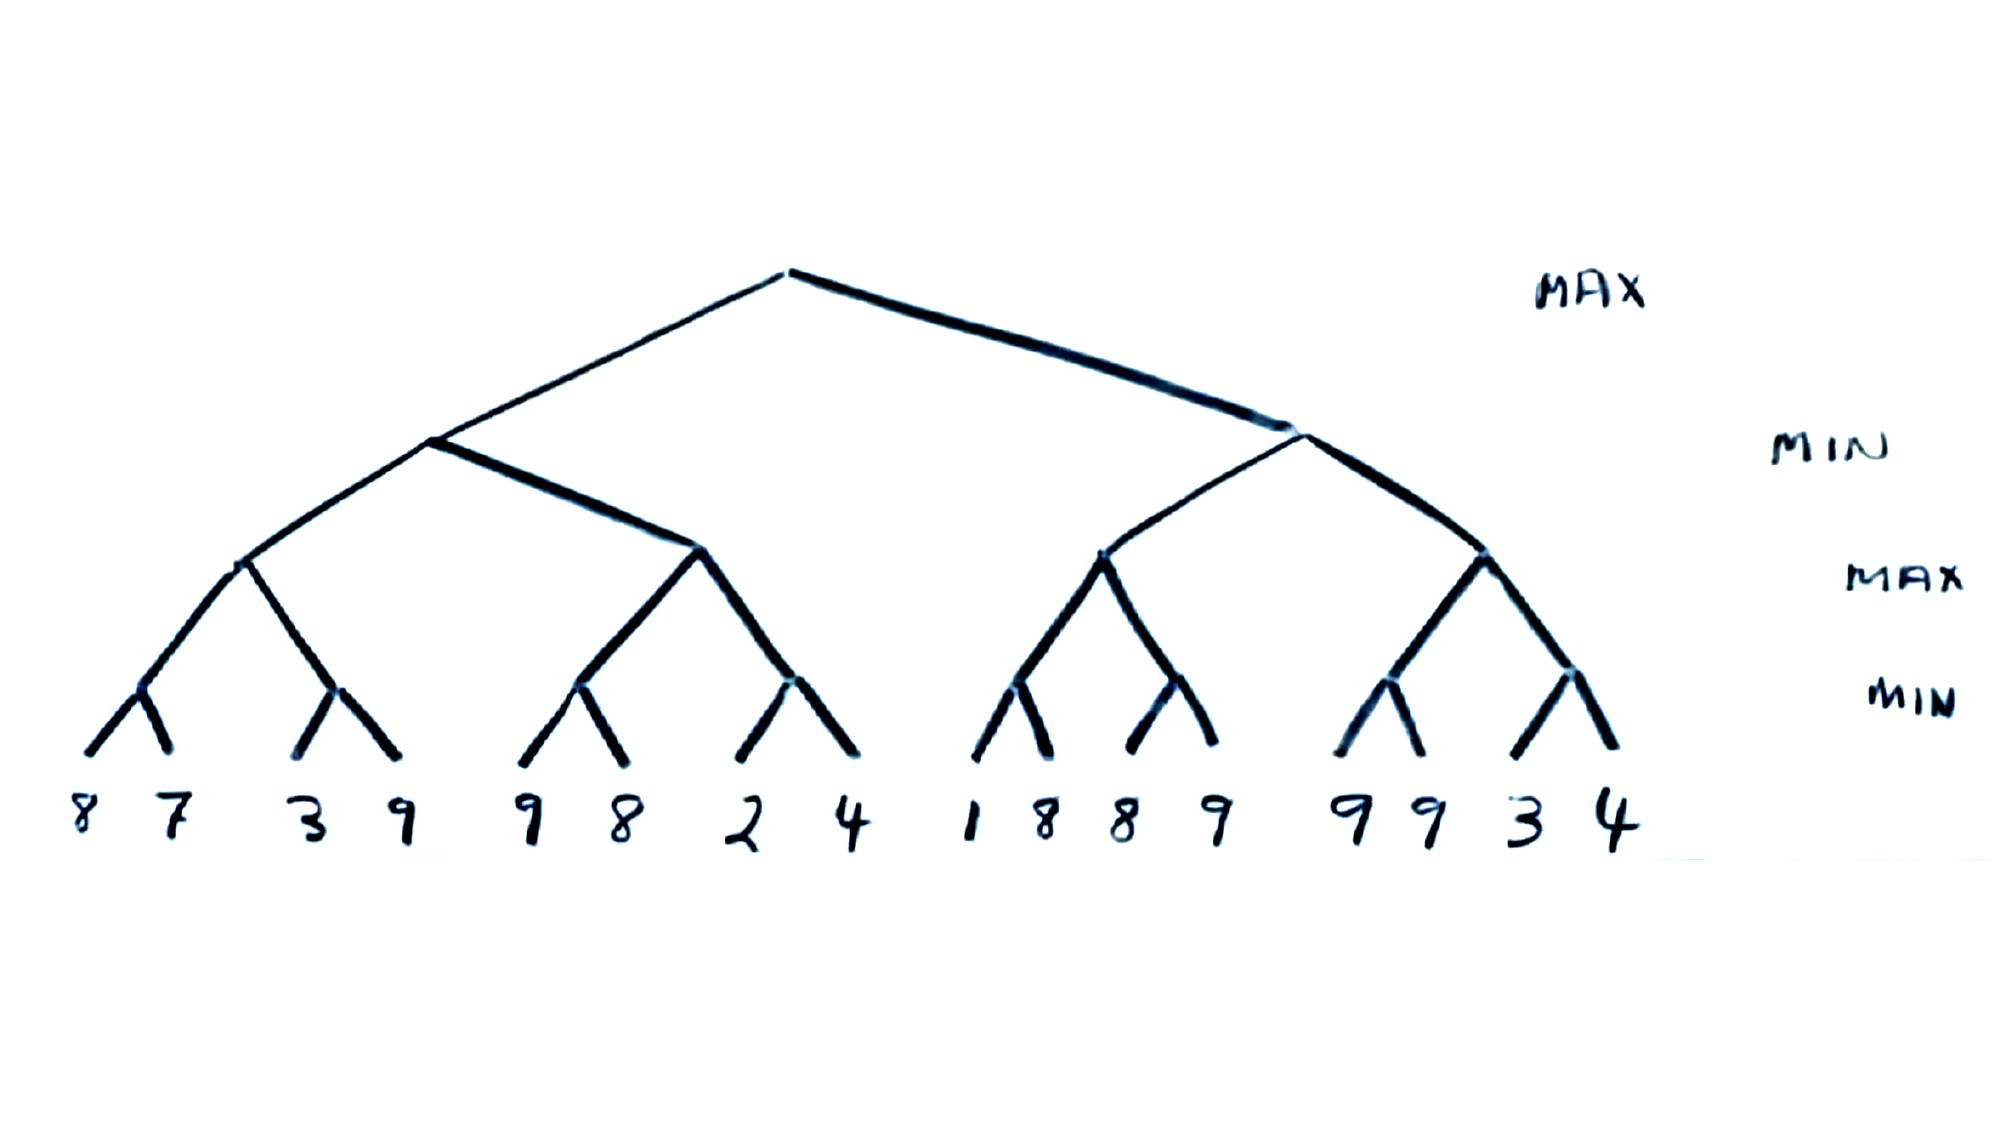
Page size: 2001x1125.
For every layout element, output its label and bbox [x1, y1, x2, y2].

picture [0, 255, 2000, 870]
